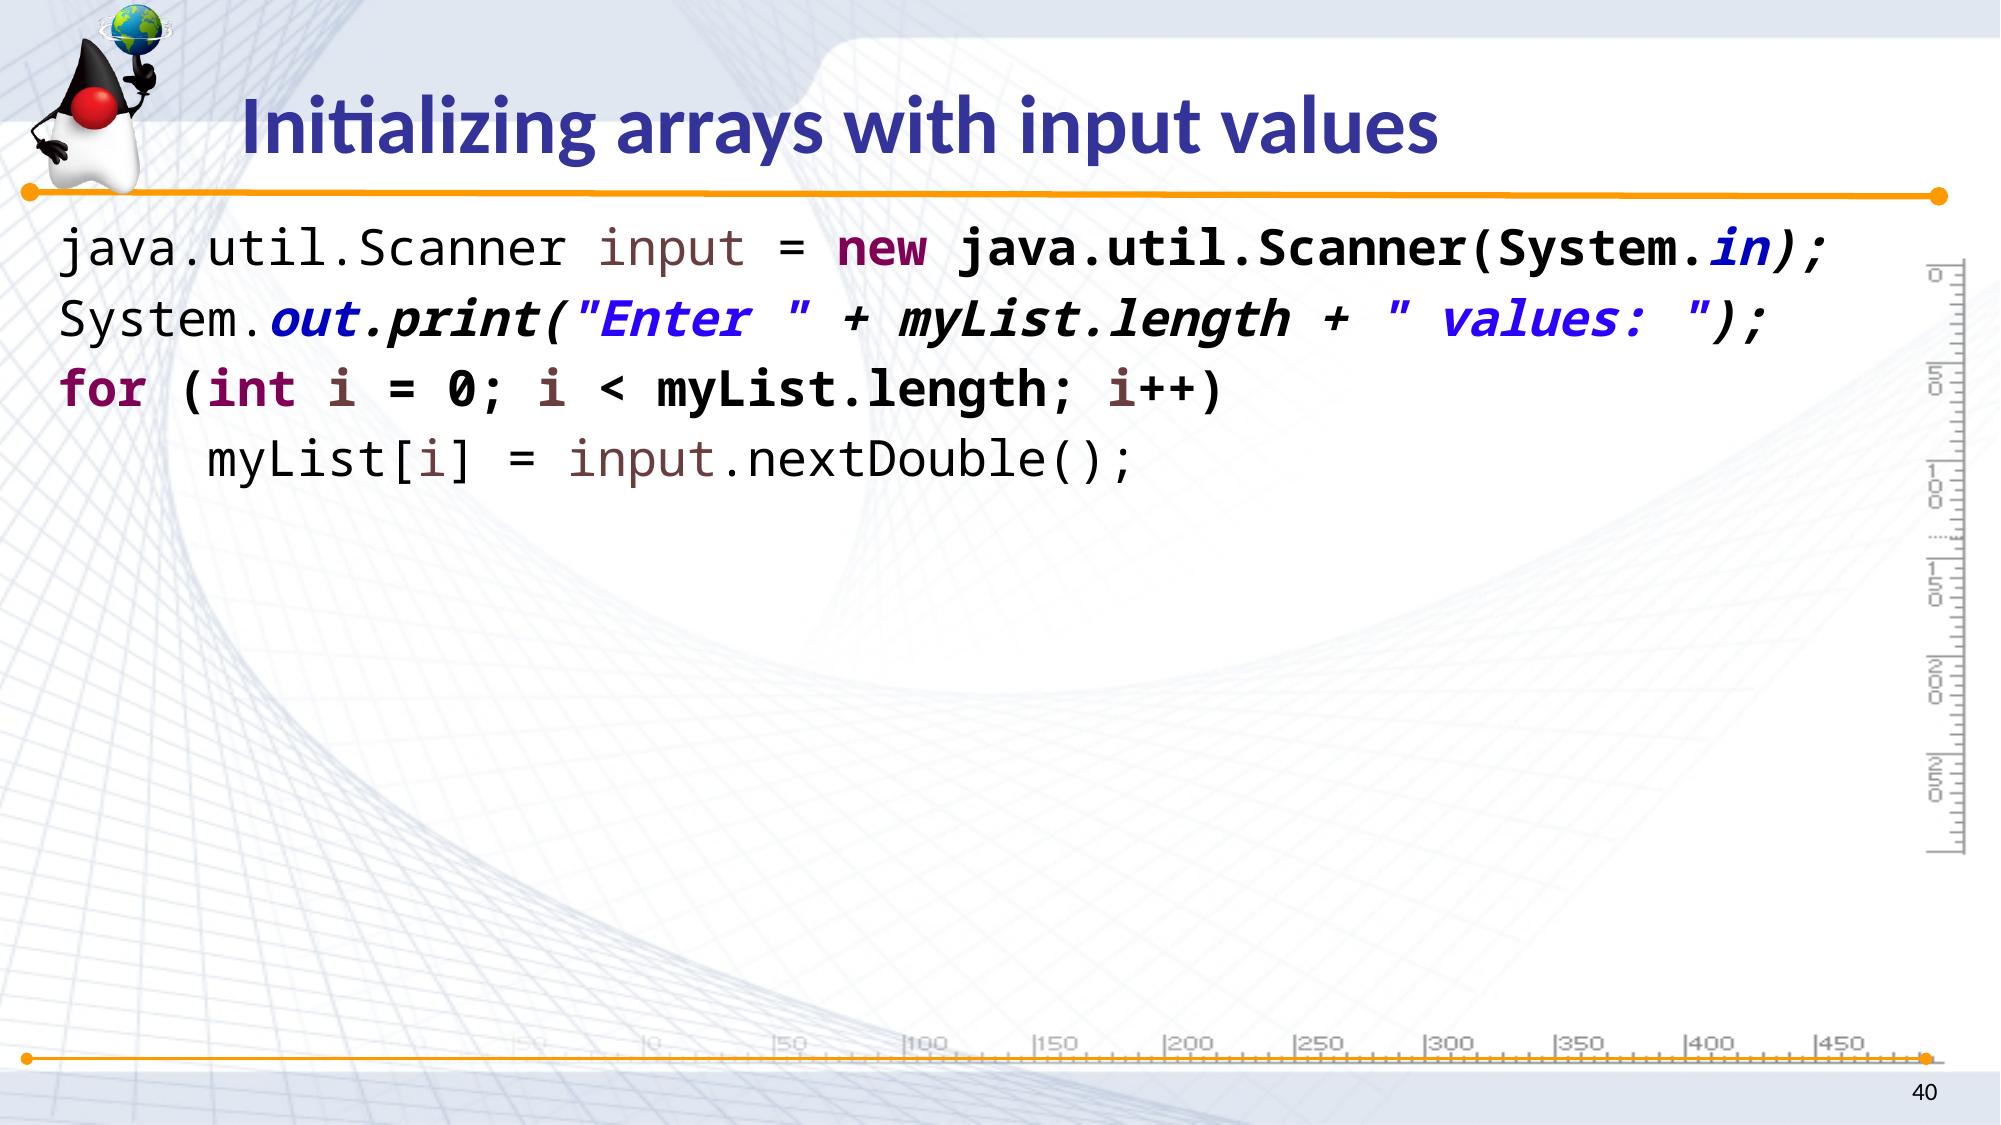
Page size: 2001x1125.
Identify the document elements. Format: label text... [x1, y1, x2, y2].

slide_number 40 [1902, 1071, 1946, 1114]
title Initializing arrays with input values [232, 8, 1957, 179]
list java.util.Scanner input = new java.util.Scanner(System.in); System.out.print("Enter " + myList.length + " values: "); for (int i = 0; i < myList.length; i++) myList[i] = input.nextDouble(); [48, 207, 1950, 1000]
picture [0, 0, 2000, 1125]
